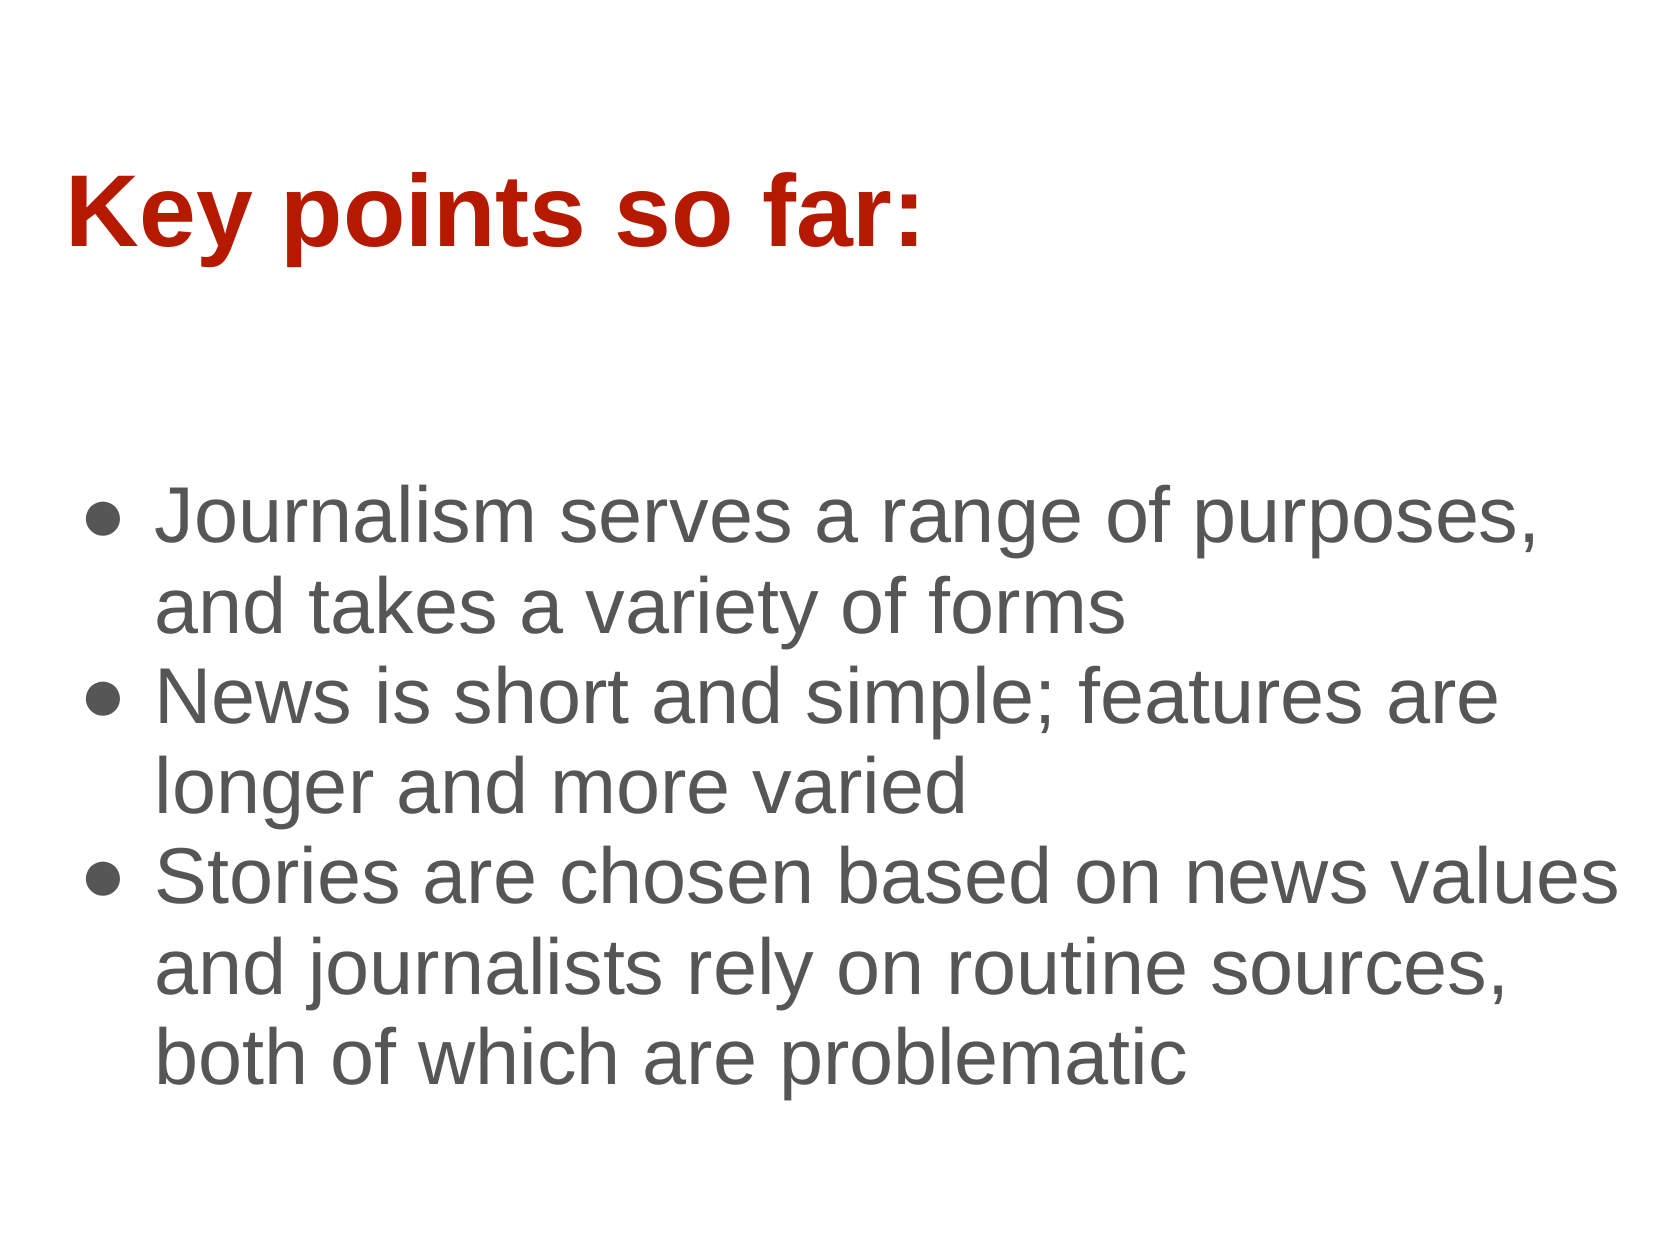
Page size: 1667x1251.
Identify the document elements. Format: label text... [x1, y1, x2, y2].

text_box Key points so far: [65, 152, 1662, 267]
text_box Journalism serves a range of purposes, and takes a variety of forms News is short and simple; features are longer and more varied Stories are chosen based on news values and journalists rely on routine sources, both of which are problematic [79, 470, 1657, 1207]
